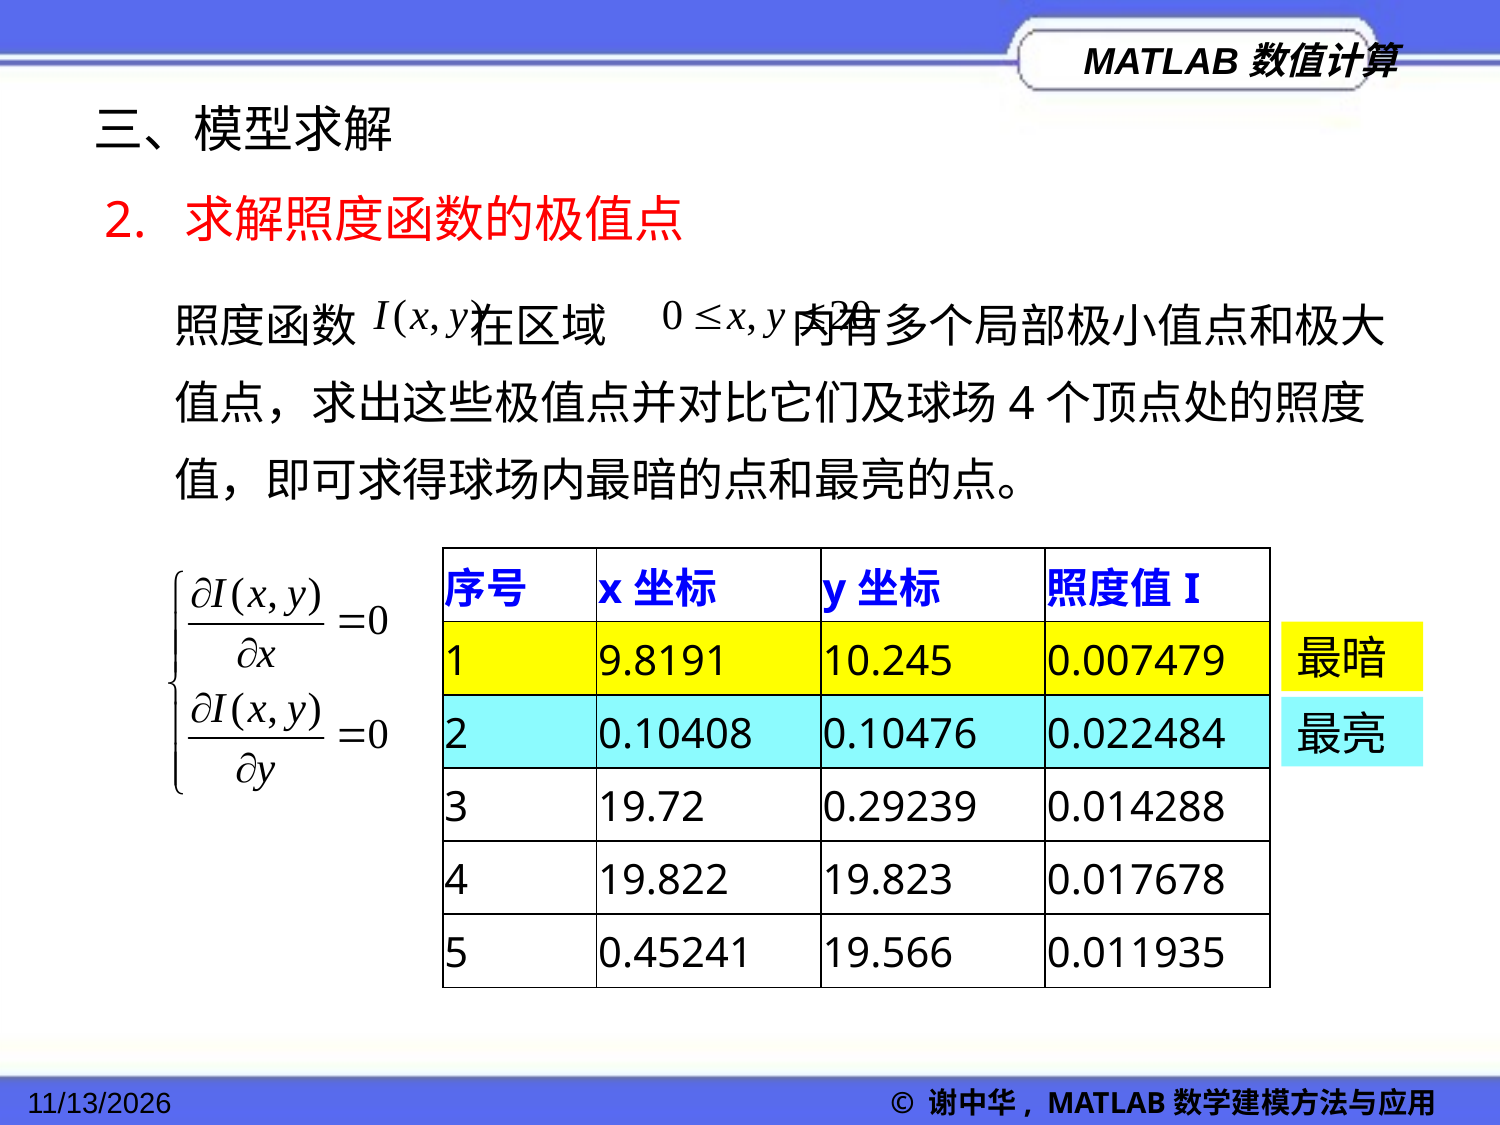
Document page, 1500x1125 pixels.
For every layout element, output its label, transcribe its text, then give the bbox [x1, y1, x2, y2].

table_cell 1 [444, 622, 596, 694]
footer © 谢中华, MATLAB数学建模方法与应用 [844, 1079, 1483, 1123]
table_header 序号 [444, 549, 596, 621]
table_cell 0.014288 [1046, 769, 1269, 840]
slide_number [12, 1079, 363, 1123]
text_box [159, 562, 398, 805]
table_cell 0.022484 [1046, 696, 1269, 767]
table_cell 10.245 [822, 622, 1044, 694]
text_box 最亮 [1281, 696, 1424, 767]
table_header x坐标 [597, 549, 820, 621]
table_header y坐标 [822, 549, 1044, 621]
table_cell 19.566 [822, 915, 1044, 987]
table_cell 5 [444, 915, 596, 987]
table_cell 0.007479 [1046, 622, 1269, 694]
table_cell 4 [444, 842, 596, 913]
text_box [159, 266, 1424, 508]
text_box 2. 求解照度函数的极值点 [90, 179, 1317, 255]
table_cell 9.8191 [597, 622, 820, 694]
table_cell 2 [444, 696, 596, 767]
table_cell 0.011935 [1046, 915, 1269, 987]
table_cell 19.822 [597, 842, 820, 913]
text_box 最暗 [1281, 621, 1424, 692]
picture [0, 0, 1500, 1125]
table_cell 0.017678 [1046, 842, 1269, 913]
table_cell 3 [444, 769, 596, 840]
table_cell 0.29239 [822, 769, 1044, 840]
table_cell 19.823 [822, 842, 1044, 913]
table_header 照度值I [1046, 549, 1269, 621]
table_cell 0.10408 [597, 696, 820, 767]
table_cell 0.10476 [822, 696, 1044, 767]
text_box 三、模型求解 [78, 89, 1306, 165]
table_cell 19.72 [597, 769, 820, 840]
table_cell 0.45241 [597, 915, 820, 987]
